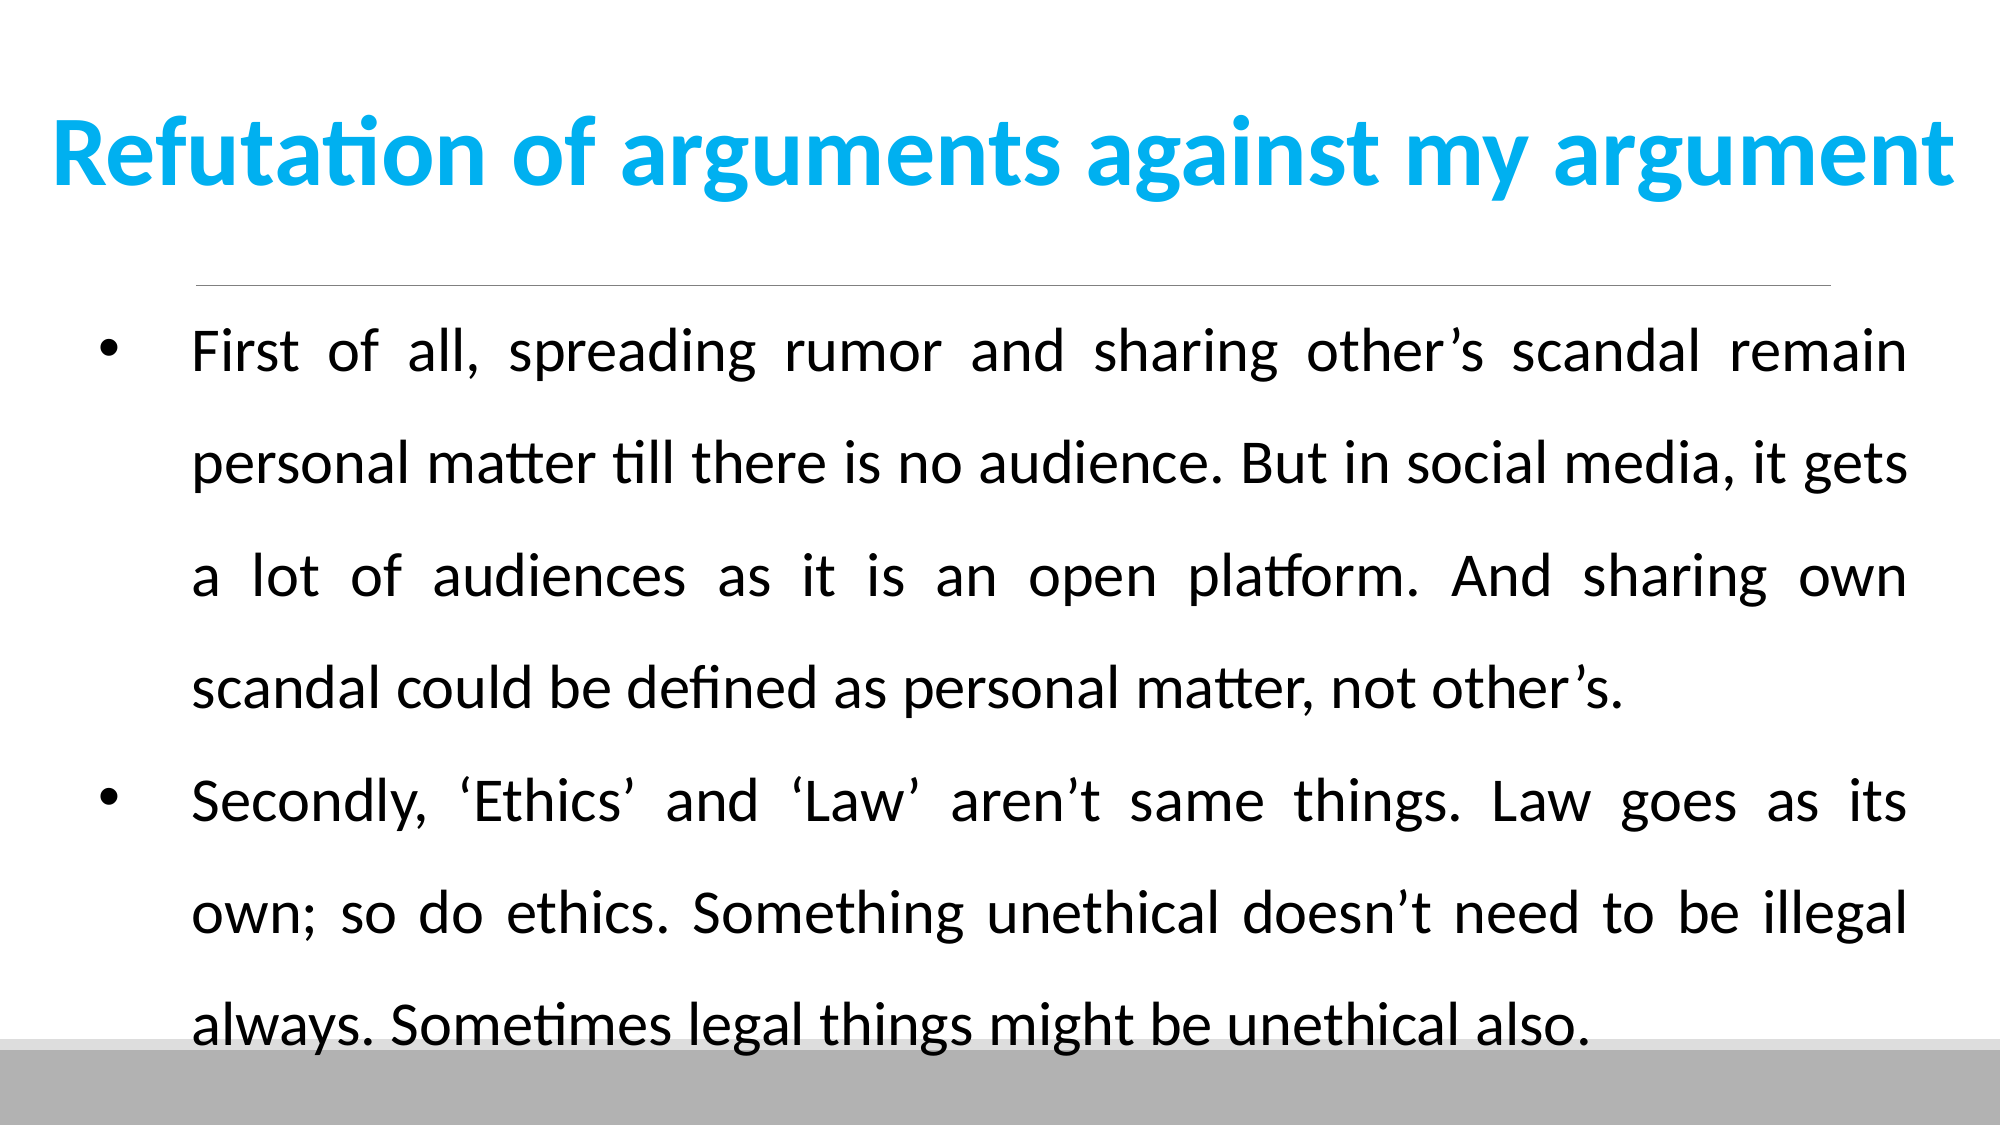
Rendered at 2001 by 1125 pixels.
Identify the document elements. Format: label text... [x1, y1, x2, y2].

text_box First of all, spreading rumor and sharing other’s scandal remain personal matter till there is no audience. But in social media, it gets a lot of audiences as it is an open platform. And sharing own scandal could be defined as personal matter, not other’s. Secondly, ‘Ethics’ and ‘Law’ aren’t same things. Law goes as its own; so do ethics. Something unethical doesn’t need to be illegal always. Sometimes legal things might be unethical also. [83, 264, 1926, 1066]
text_box Refutation of arguments against my argument [35, 77, 1973, 213]
